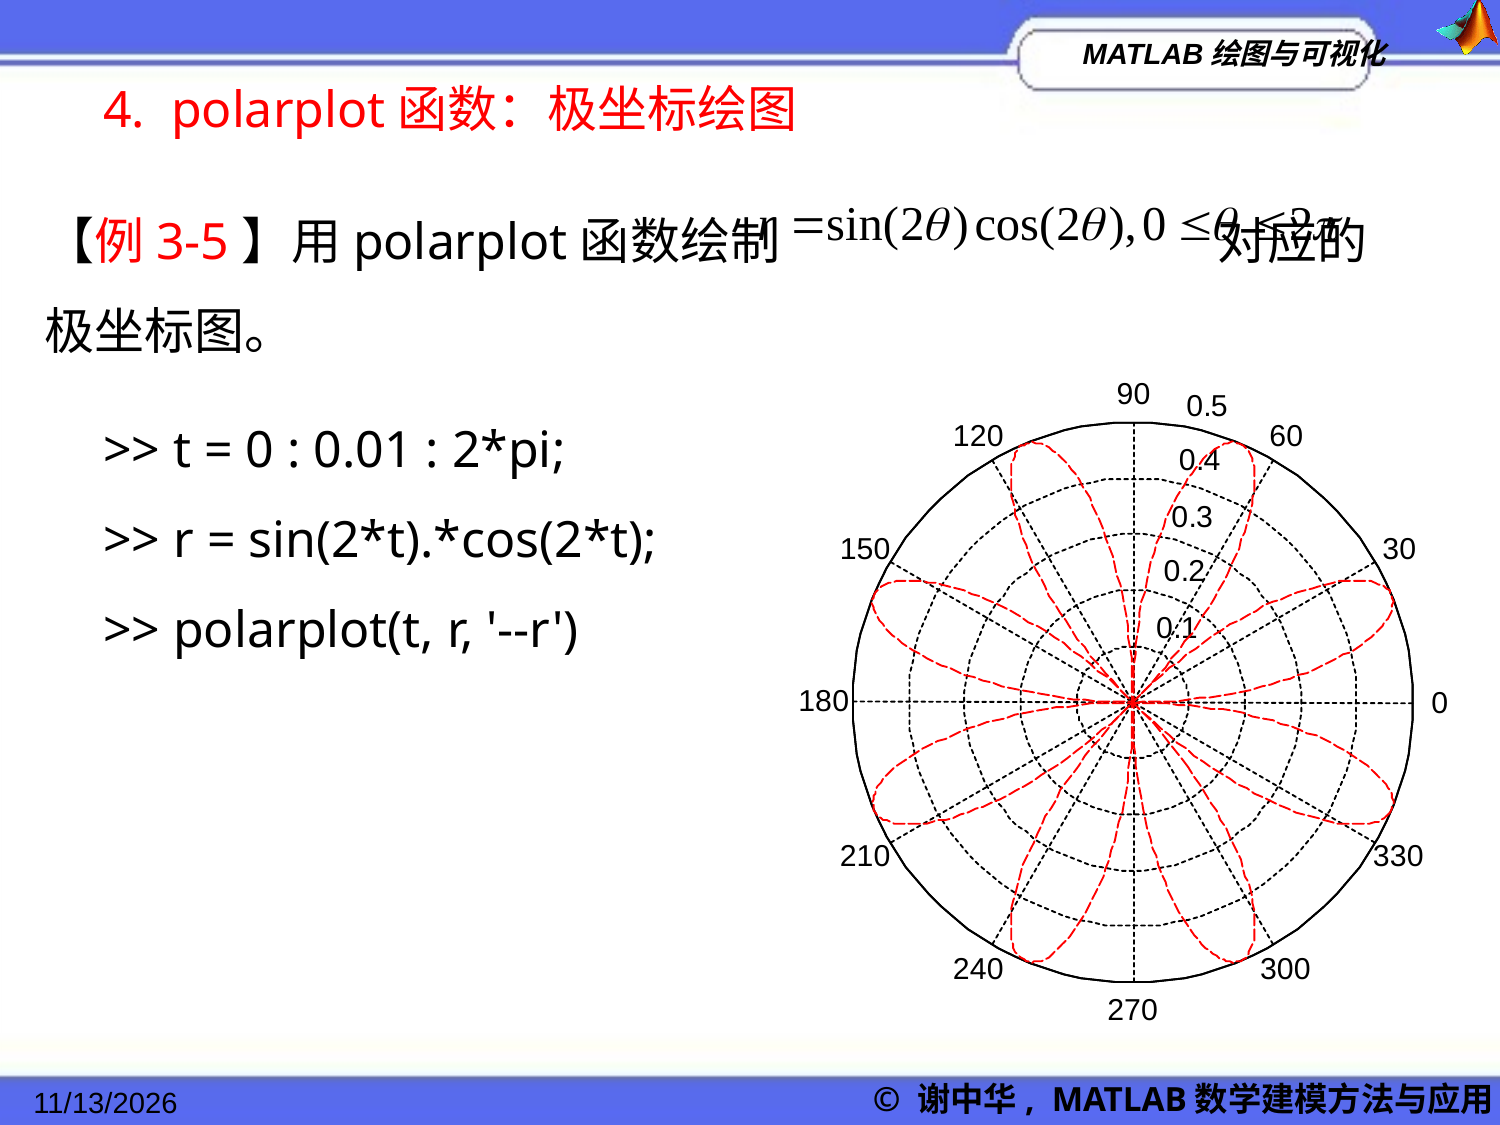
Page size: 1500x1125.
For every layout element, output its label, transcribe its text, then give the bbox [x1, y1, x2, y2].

text_box >> t = 0 : 0.01 : 2*pi; >> r = sin(2*t).*cos(2*t); >> polarplot(t, r, '--r') [88, 379, 779, 665]
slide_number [18, 1077, 369, 1120]
picture [0, 0, 1500, 1125]
text_box 4. polarplot函数：极坐标绘图 [88, 40, 1424, 145]
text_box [29, 171, 1388, 359]
footer © 谢中华, MATLAB数学建模方法与应用 [790, 1078, 1495, 1120]
